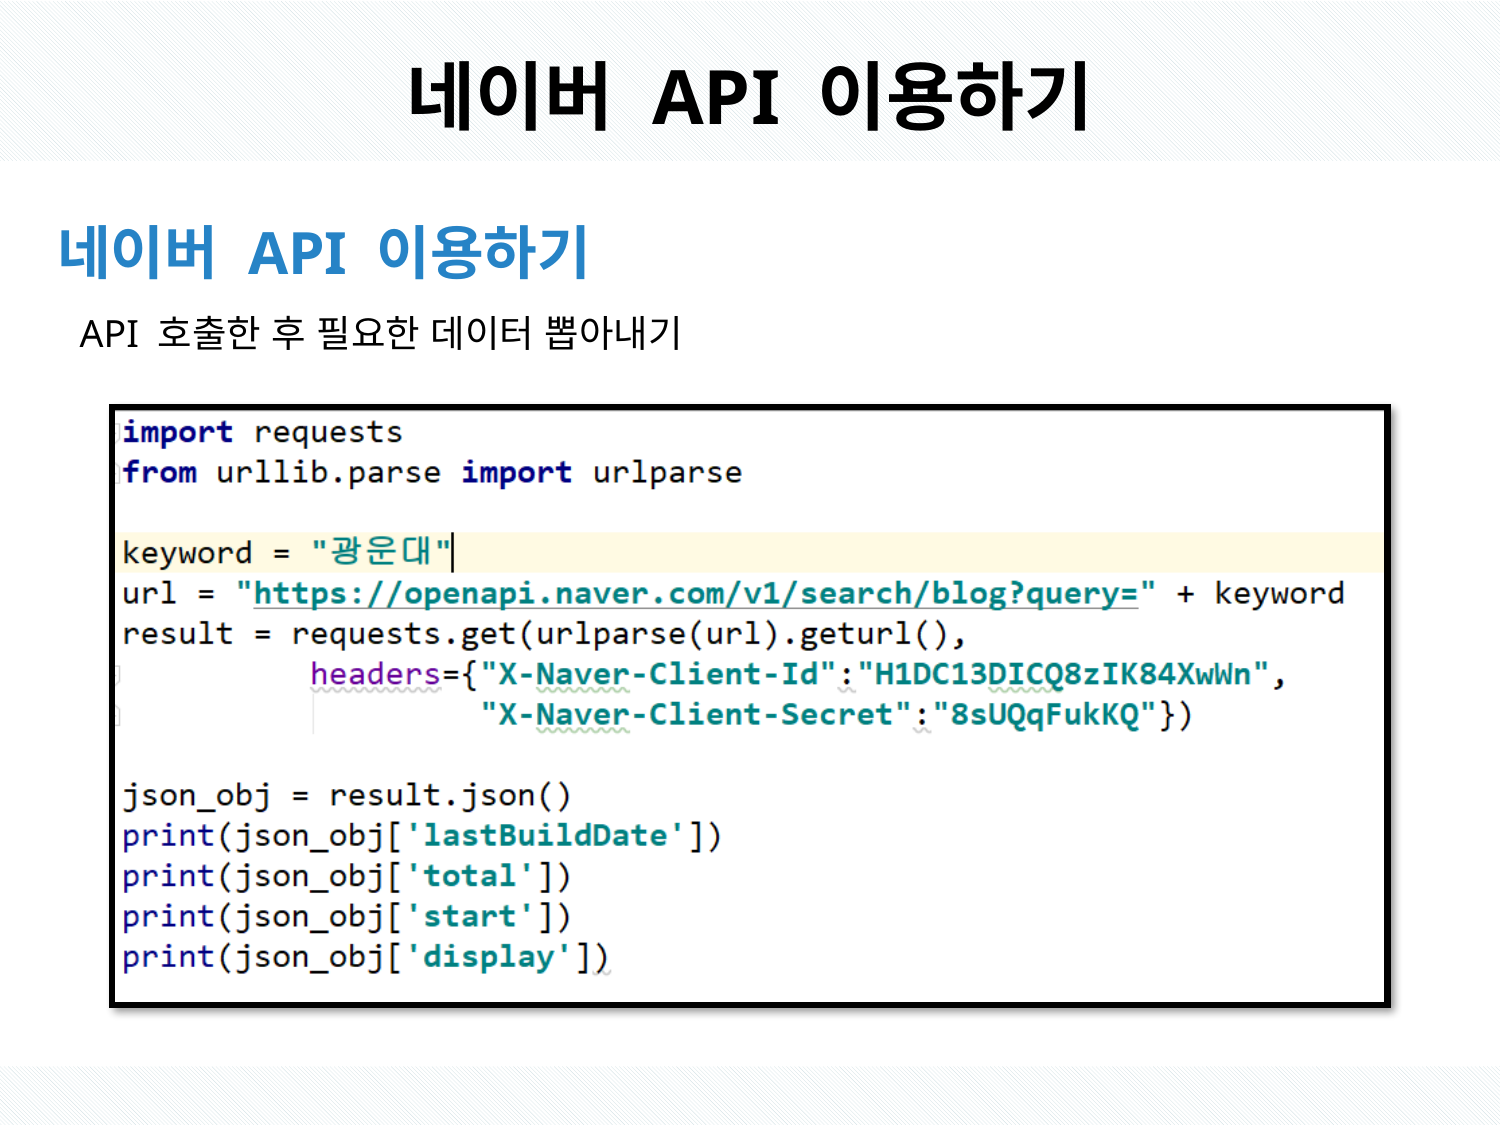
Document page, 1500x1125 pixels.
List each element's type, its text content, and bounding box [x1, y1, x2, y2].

list 네이버 API 이용하기 [41, 208, 1500, 1071]
picture [115, 410, 1385, 1003]
text_box API 호출한 후 필요한 데이터 뽑아내기 [64, 302, 963, 363]
title 네이버 API 이용하기 [0, 1, 1500, 161]
